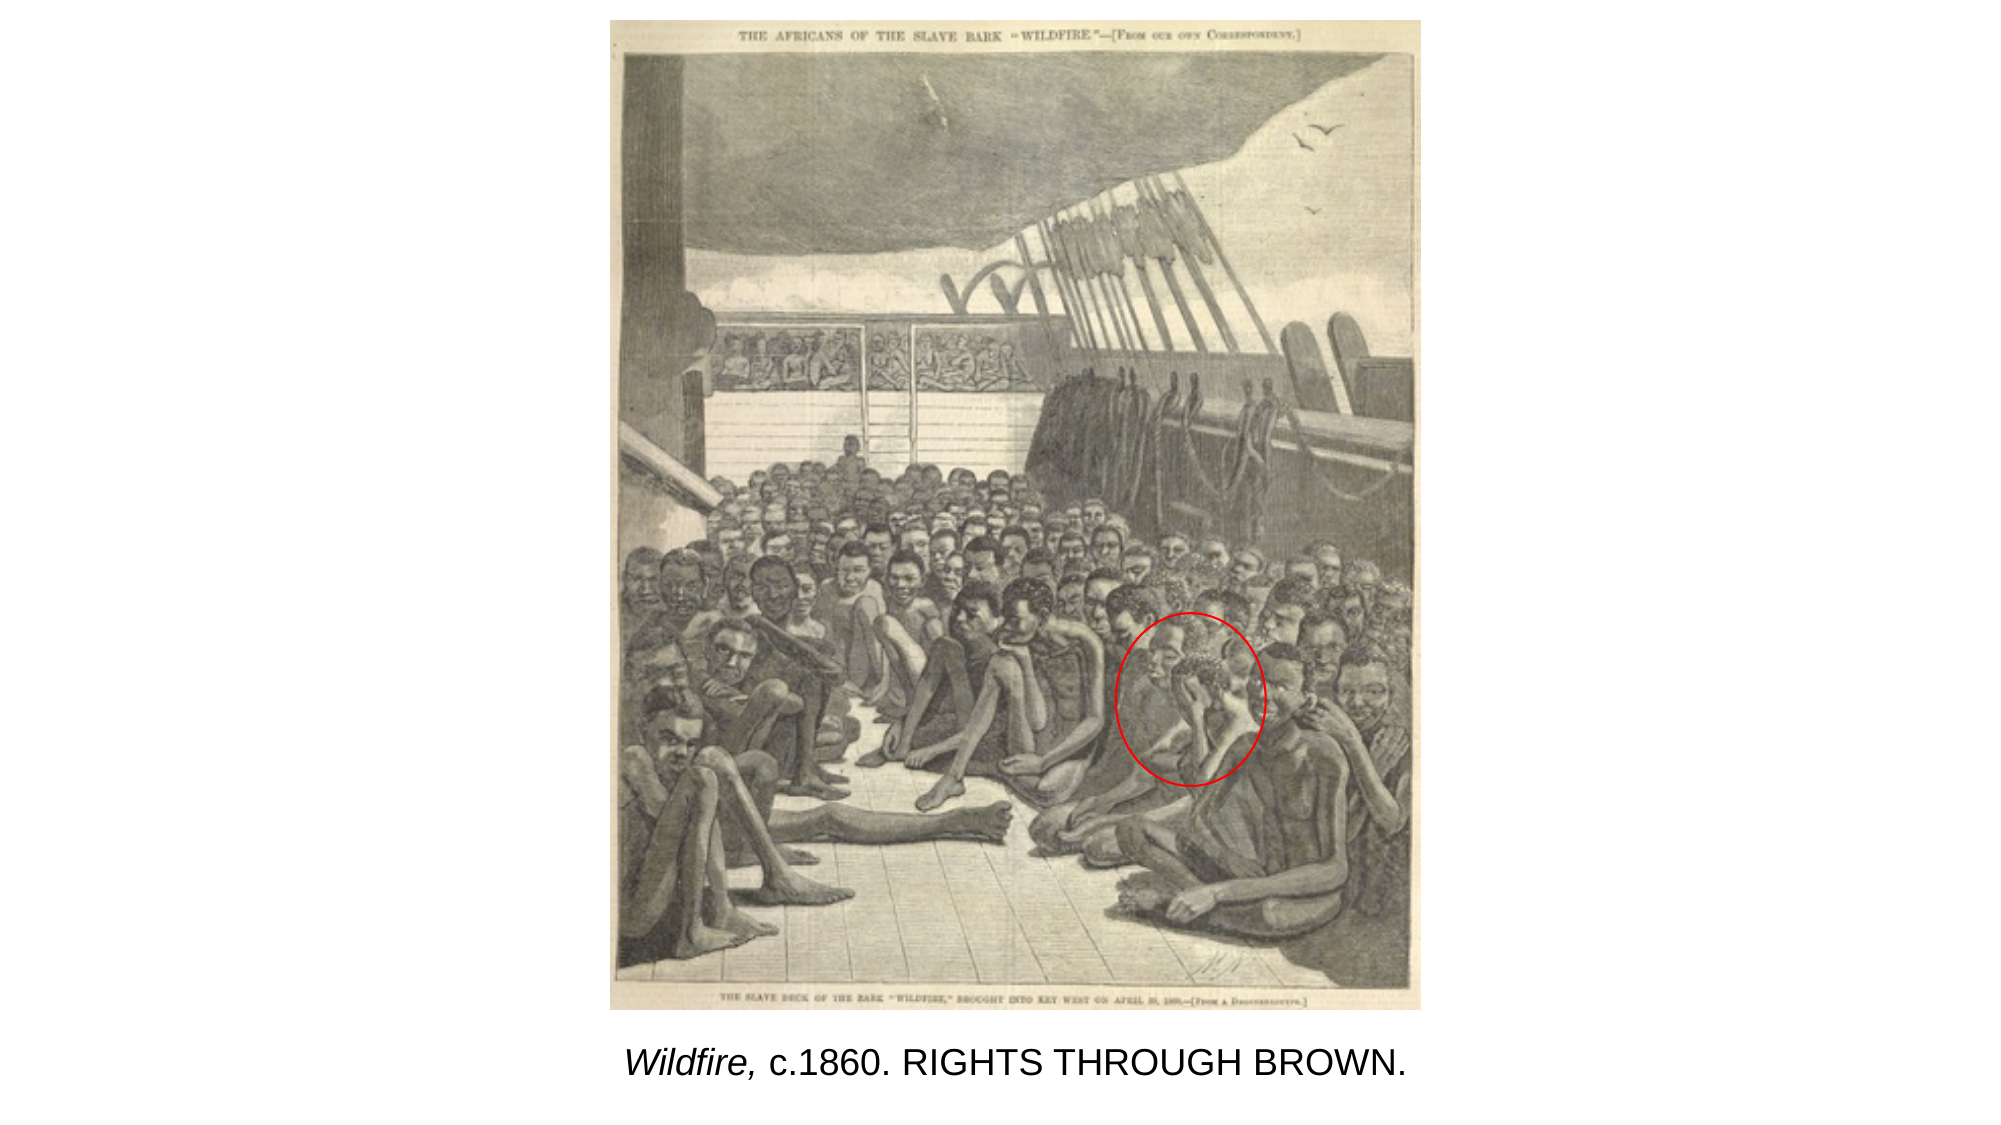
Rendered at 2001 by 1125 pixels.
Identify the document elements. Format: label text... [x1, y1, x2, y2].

picture [610, 20, 1421, 1010]
subtitle Wildfire, c.1860. RIGHTS THROUGH BROWN. [265, 1035, 1766, 1103]
